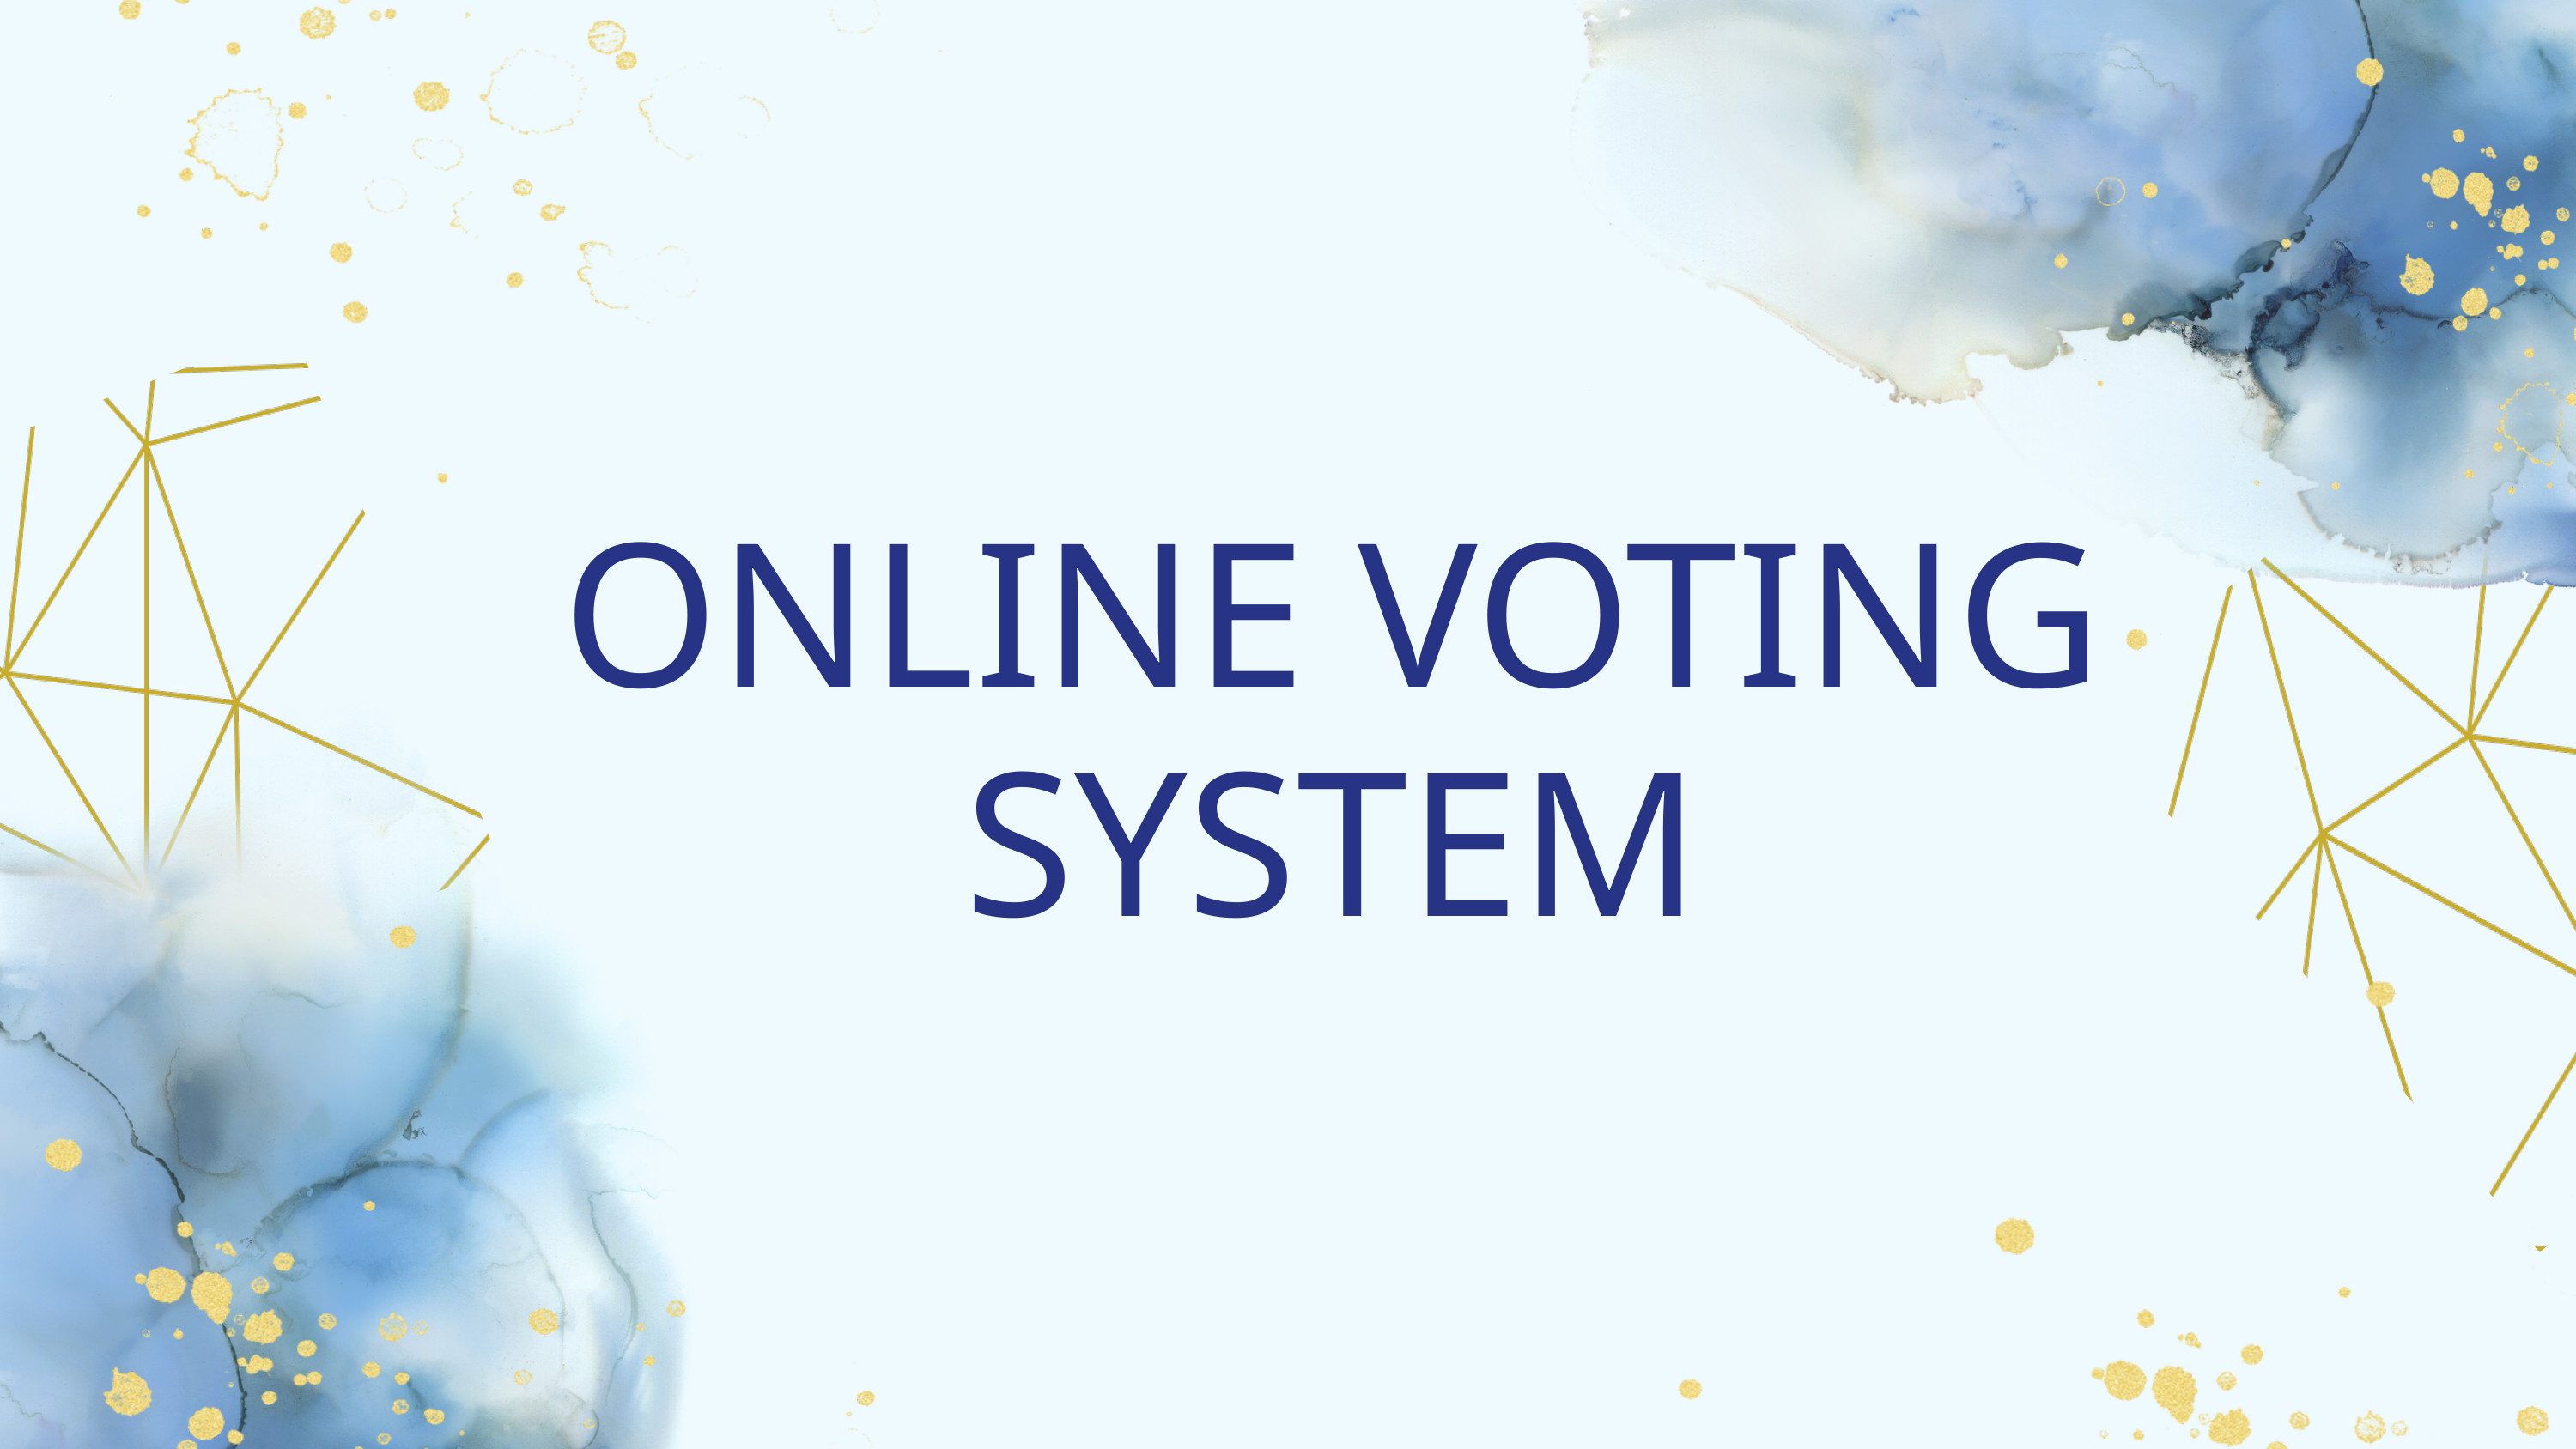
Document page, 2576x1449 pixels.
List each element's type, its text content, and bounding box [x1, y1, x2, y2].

text_box [2362, 815, 2576, 991]
text_box [43, 695, 303, 781]
text_box [1425, 0, 2054, 497]
text_box [0, 0, 1013, 669]
text_box [0, 682, 1060, 1449]
text_box [2054, 0, 2576, 815]
text_box ONLINE VOTING SYSTEM [303, 497, 2362, 957]
text_box [0, 408, 303, 695]
text_box [1629, 695, 2576, 1449]
